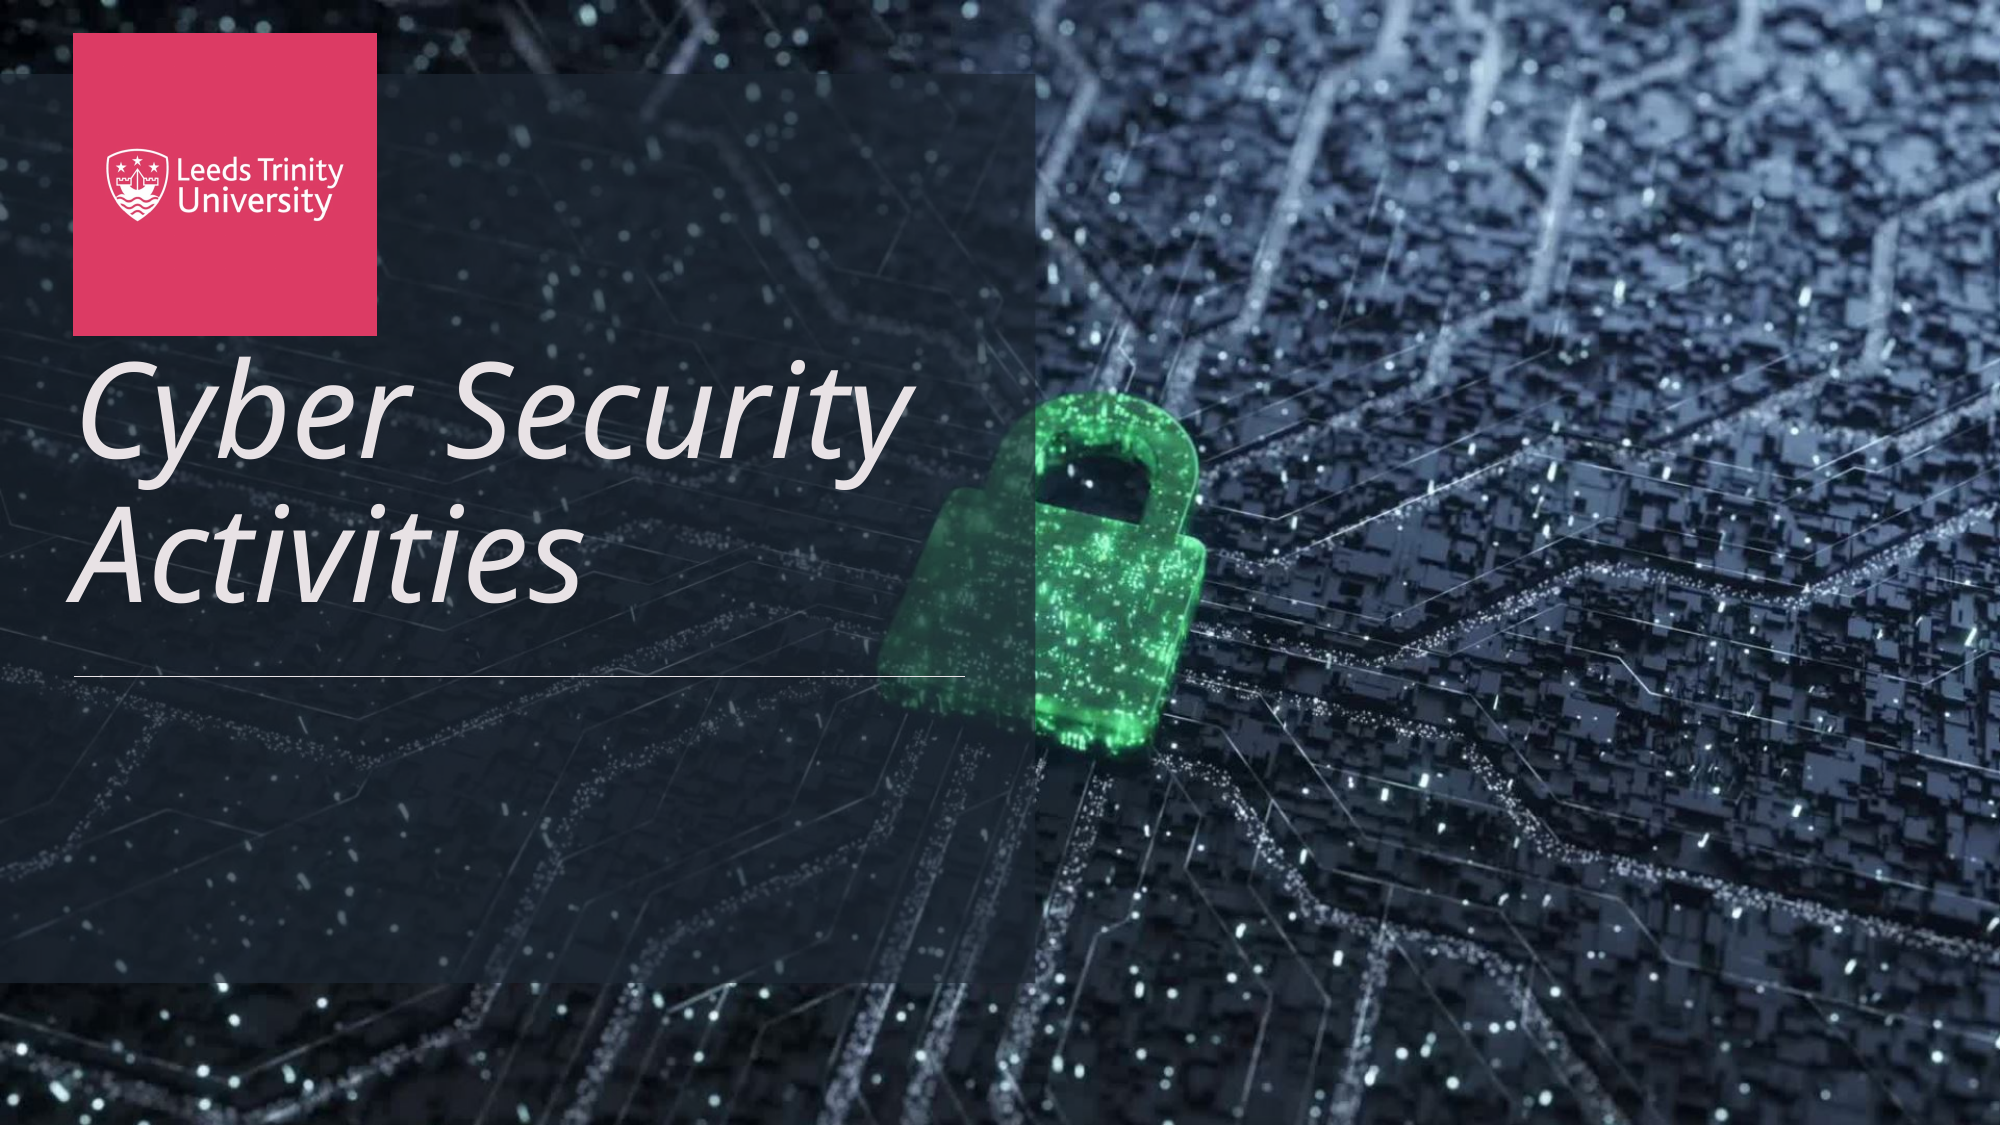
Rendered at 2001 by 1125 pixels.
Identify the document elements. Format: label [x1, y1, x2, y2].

text_box [0, 0, 2000, 1125]
picture [73, 33, 378, 337]
